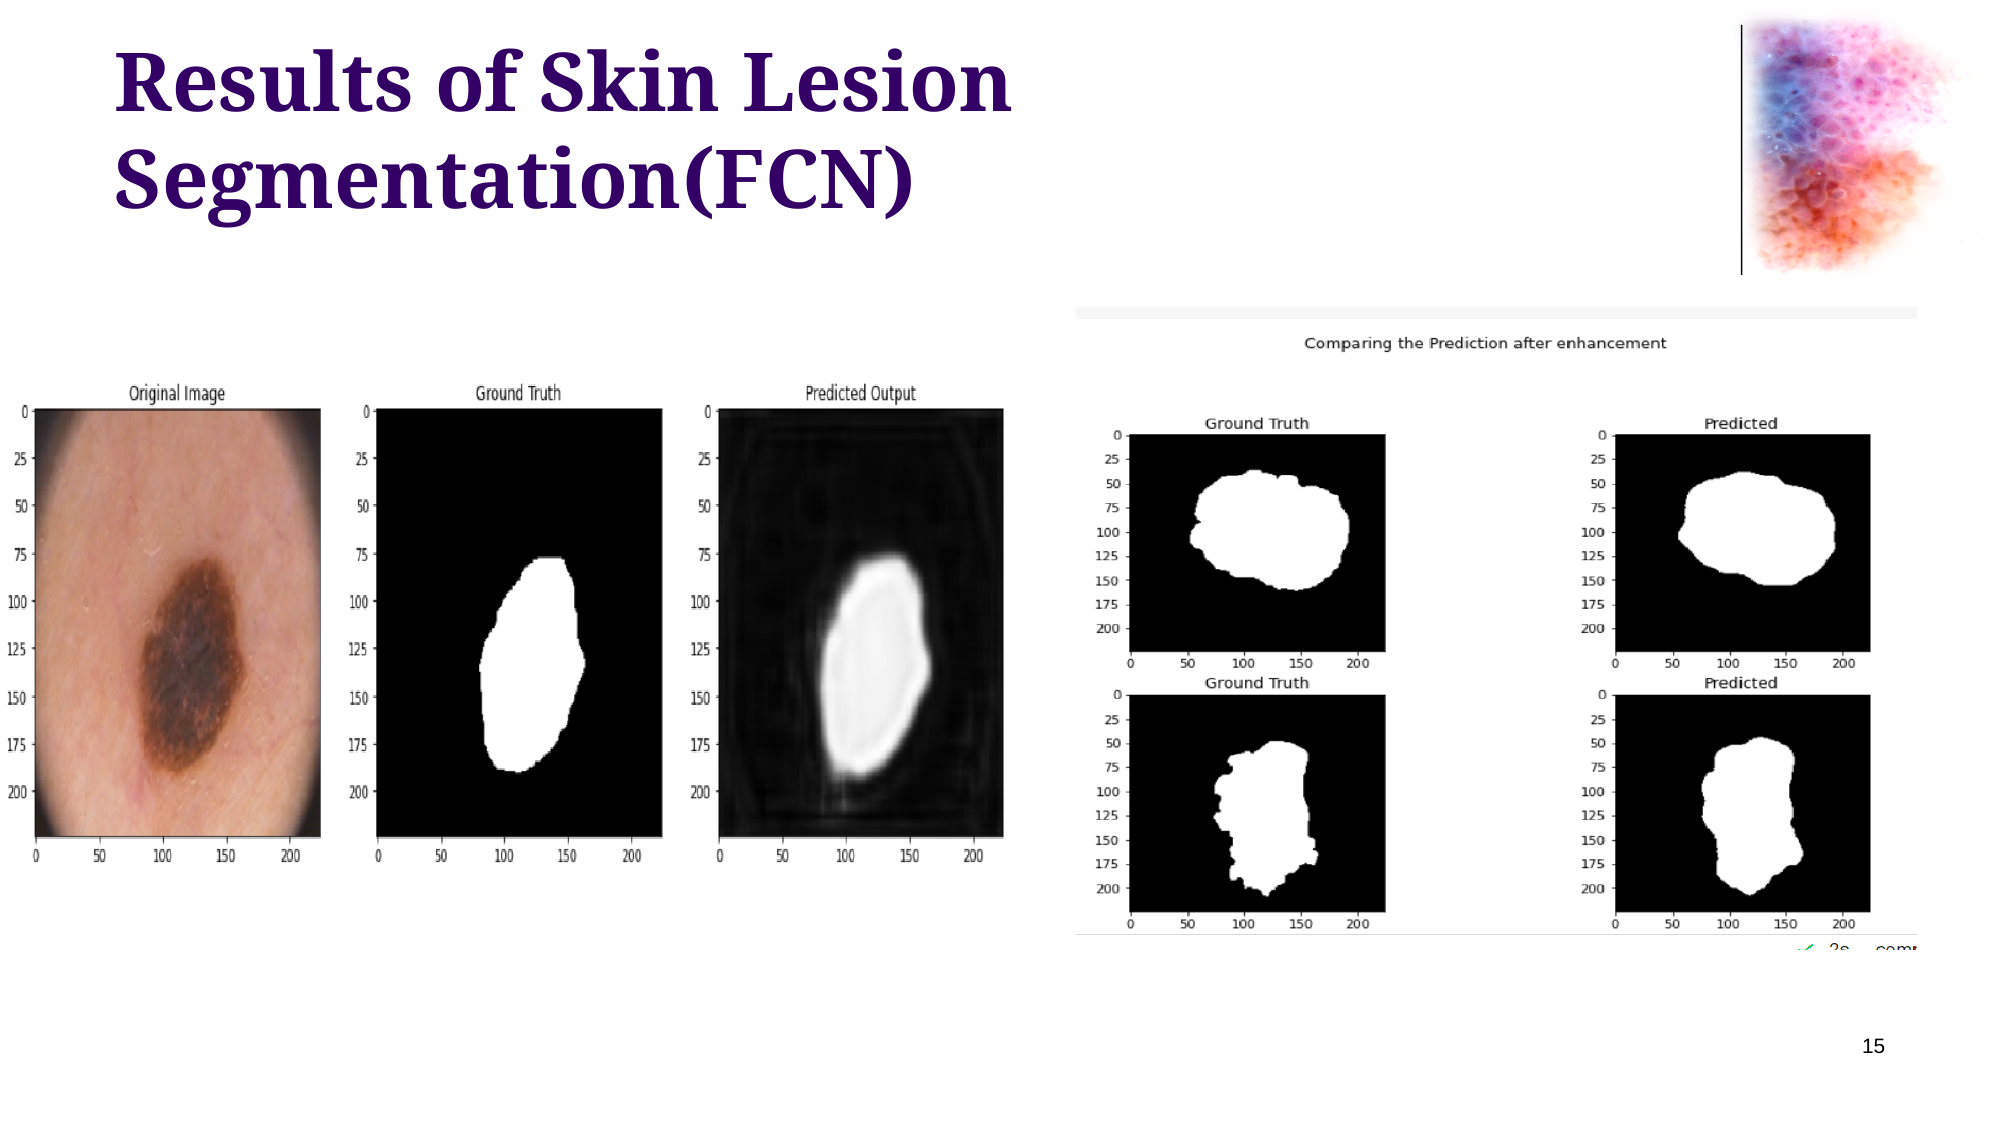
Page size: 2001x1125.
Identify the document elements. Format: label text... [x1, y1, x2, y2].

slide_number 15 [1433, 1025, 1900, 1100]
picture [1727, 7, 1984, 295]
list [0, 367, 1025, 875]
picture [1075, 307, 1917, 950]
title Results of Skin Lesion Segmentation(FCN) [99, 20, 1750, 233]
